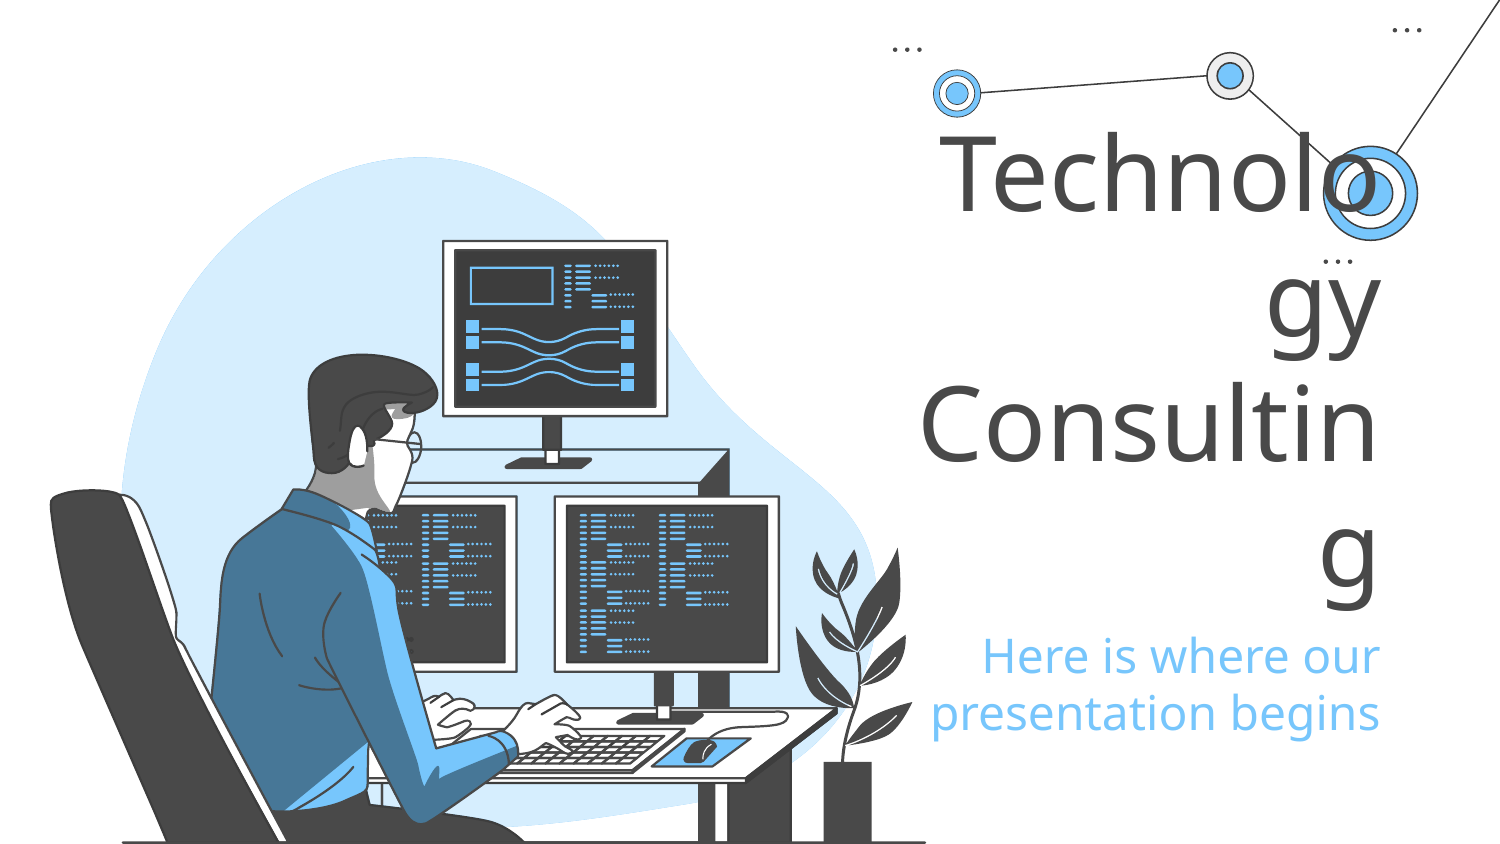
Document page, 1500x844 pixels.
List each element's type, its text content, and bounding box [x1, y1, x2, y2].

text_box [49, 157, 927, 844]
subtitle Here is where our presentation begins [932, 610, 1397, 758]
title Technology Consulting [932, 328, 1397, 610]
